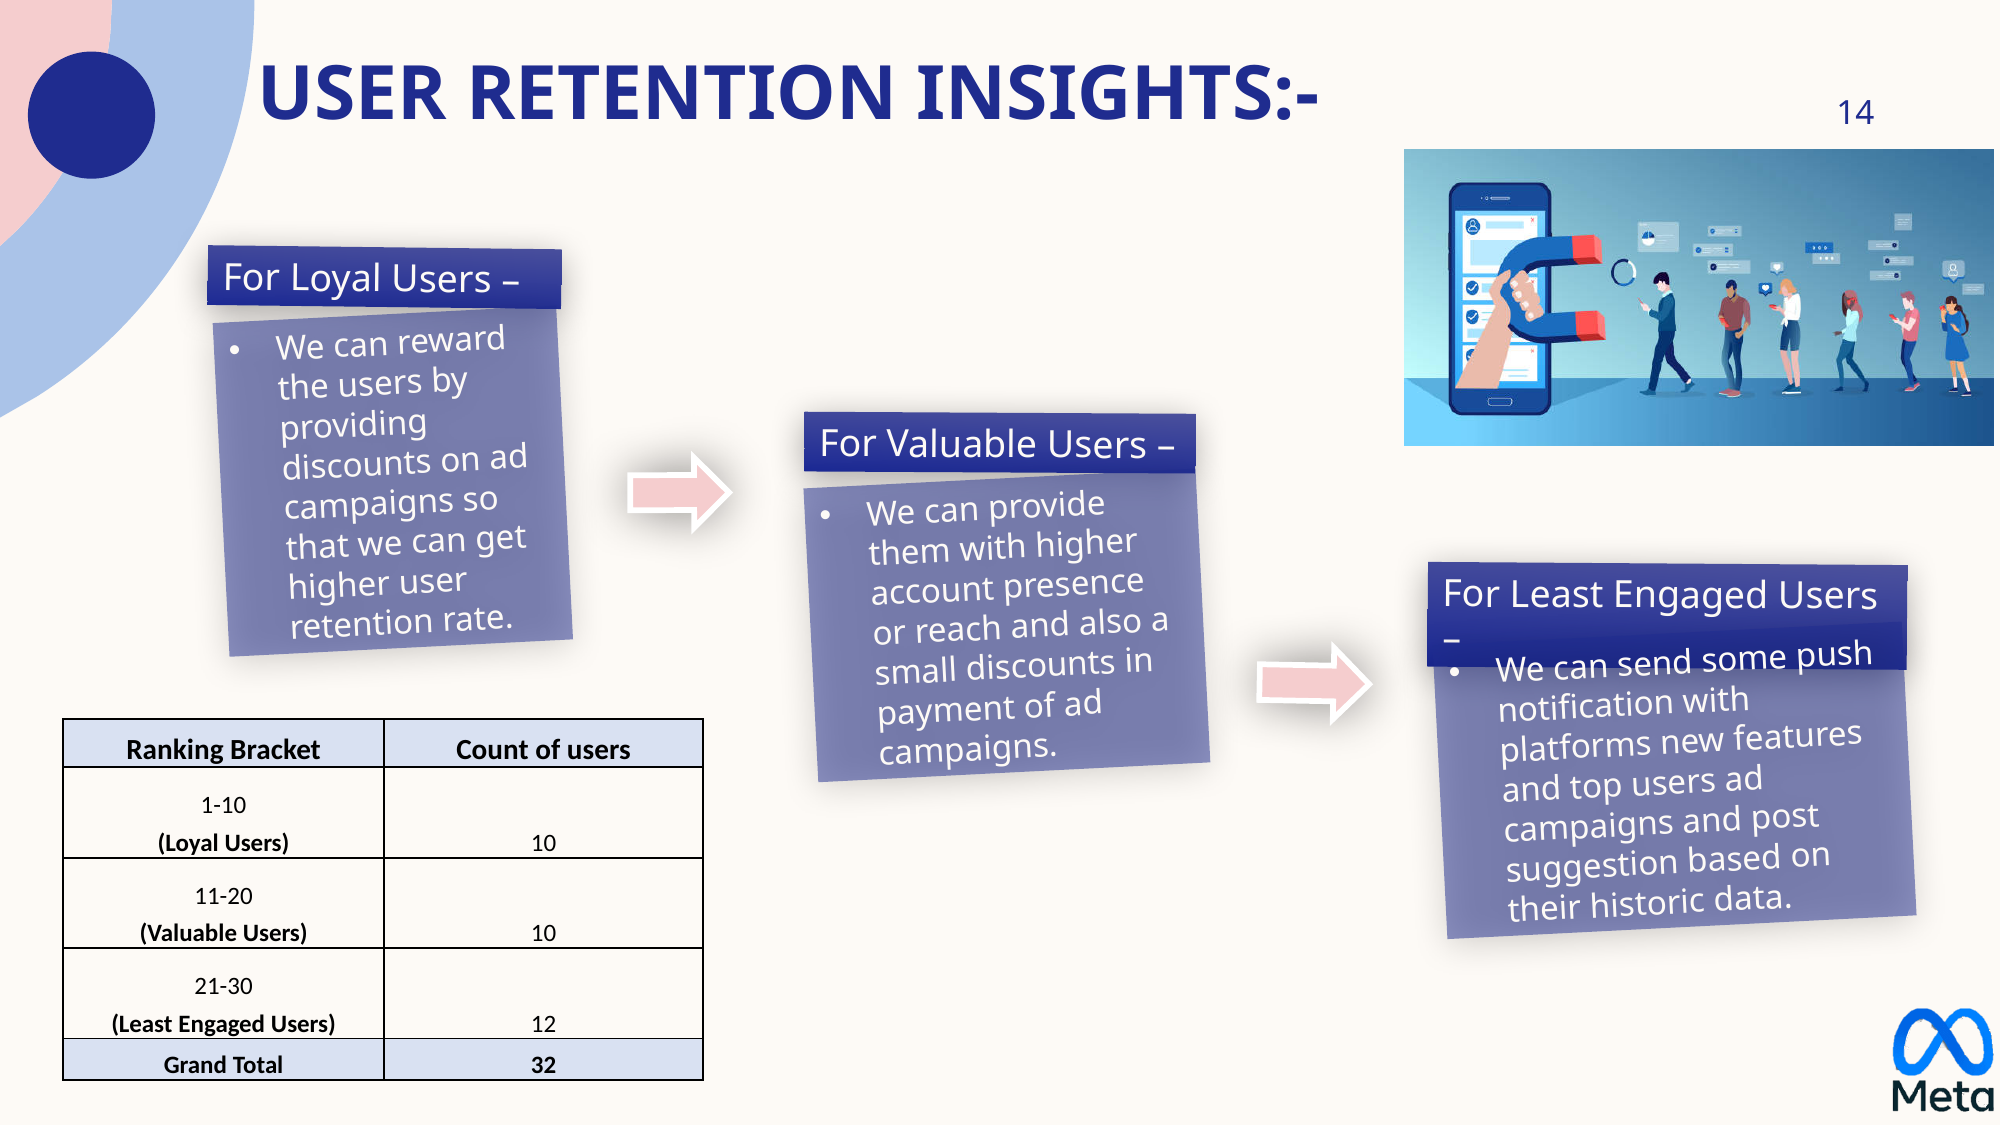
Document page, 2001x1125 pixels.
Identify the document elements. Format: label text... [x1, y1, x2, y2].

table_header Count of users [385, 720, 702, 766]
table_cell 10 [385, 768, 702, 857]
text_box For Least Engaged Users – [1427, 561, 1908, 638]
text_box We can send some push notification with platforms new features and top users ad campaigns and post suggestion based on their historic data. [1432, 621, 1917, 940]
text_box [629, 455, 731, 531]
text_box For Loyal Users – [207, 245, 562, 306]
text_box User Retention Insights:- [242, 12, 1529, 135]
table_cell 11-20 (Valuable Users) [64, 859, 383, 947]
picture [1404, 149, 1994, 446]
text_box We can reward the users by providing discounts on ad campaigns so that we can get higher user retention rate. [212, 305, 574, 657]
table_header Ranking Bracket [64, 720, 383, 766]
table_cell 12 [385, 949, 702, 1038]
picture [1850, 1006, 2000, 1112]
table_cell 21-30 (Least Engaged Users) [64, 949, 383, 1038]
text_box We can provide them with higher account presence or reach and also a small discounts in payment of ad campaigns. [803, 468, 1211, 783]
text_box For Valuable Users – [804, 411, 1196, 472]
table_cell 10 [385, 859, 702, 947]
table_cell 32 [385, 1039, 702, 1079]
table_cell Grand Total [64, 1039, 383, 1079]
table_cell 1-10 (Loyal Users) [64, 768, 383, 857]
slide_number 14 [1699, 75, 1875, 149]
text_box [1258, 645, 1371, 722]
